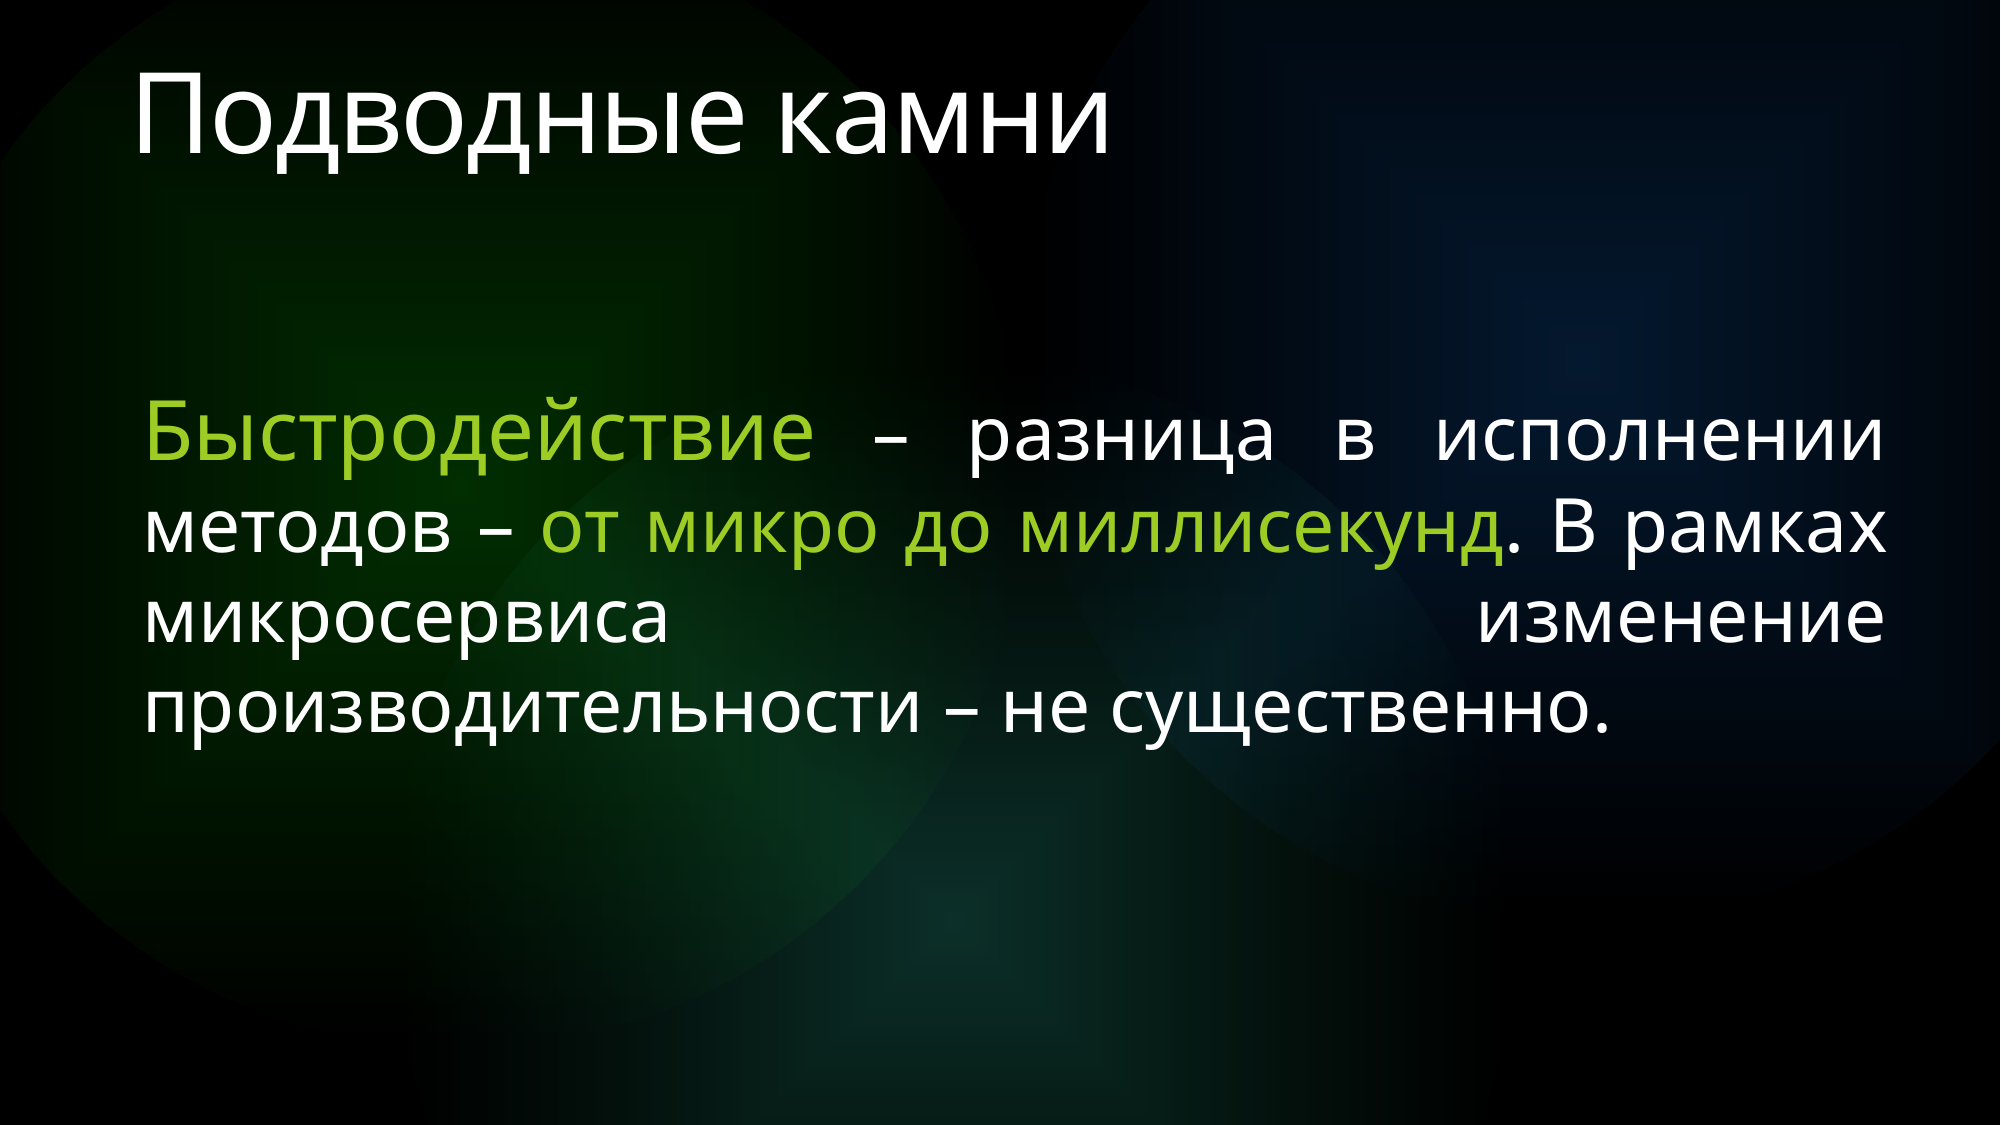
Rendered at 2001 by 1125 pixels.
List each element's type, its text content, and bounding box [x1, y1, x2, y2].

text_box Быстродействие – разница в исполнении методов – от микро до миллисекунд. В рамках микросервиса изменение производительности – не существенно. [138, 373, 1893, 752]
text_box Подводные камни [124, 73, 1209, 177]
